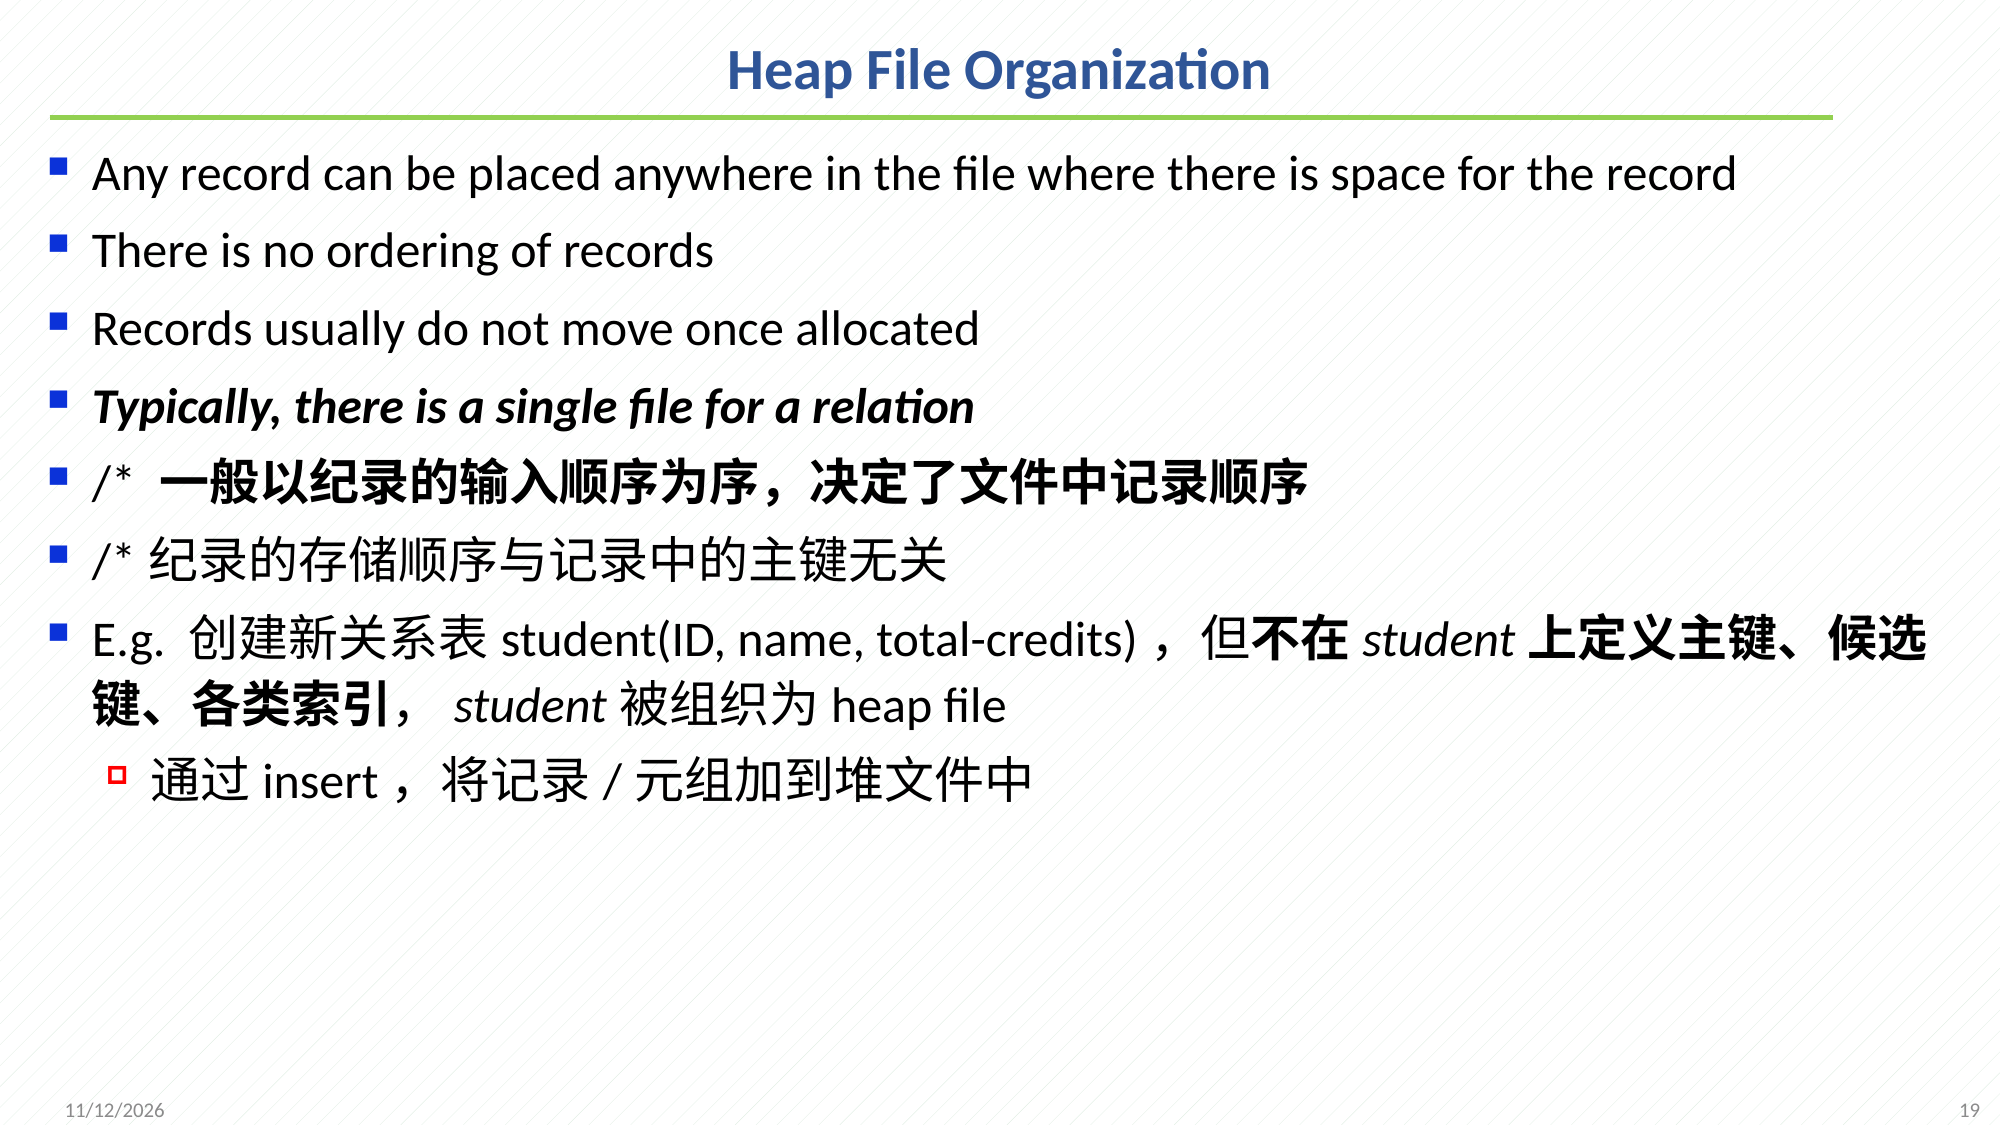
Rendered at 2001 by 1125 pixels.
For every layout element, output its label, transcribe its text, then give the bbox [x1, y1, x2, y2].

slide_number 19 [1545, 1079, 1996, 1125]
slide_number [49, 1079, 500, 1125]
title Heap File Organization [50, 13, 1949, 126]
list Any record can be placed anywhere in the file where there is space for the record There is no ordering of records Records usually do not move once allocated Typically, there is a single file for a relation /* 一般以纪录的输入顺序为序，决定了文件中记录顺序 /*纪录的存储顺序与记录中的主键无关 E.g. 创建新关系表student(ID, name, total-credits)，但不在student上定义主键、候选键、各类索引，student被组织为heap file 通过insert，将记录/元组加到堆文件中 [32, 126, 1974, 1081]
